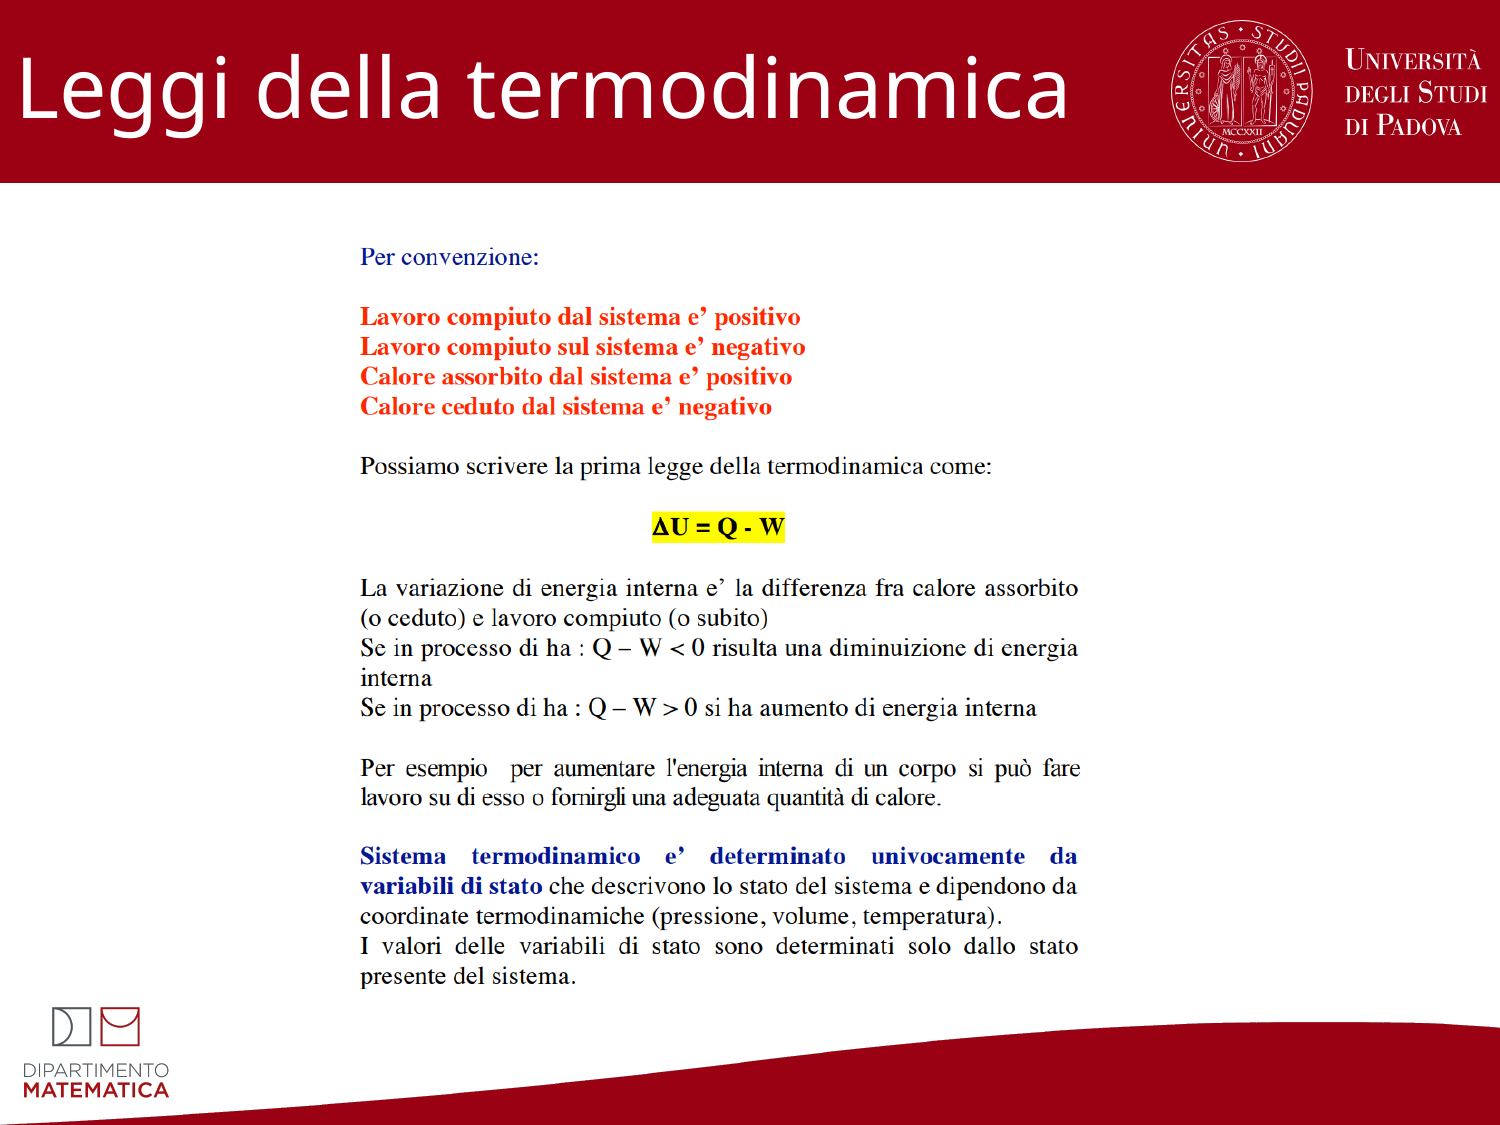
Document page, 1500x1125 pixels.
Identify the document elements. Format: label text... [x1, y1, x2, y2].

picture [1171, 20, 1487, 162]
title Leggi della termodinamica [0, 0, 1159, 183]
picture [0, 1007, 1500, 1125]
picture [348, 229, 1108, 990]
